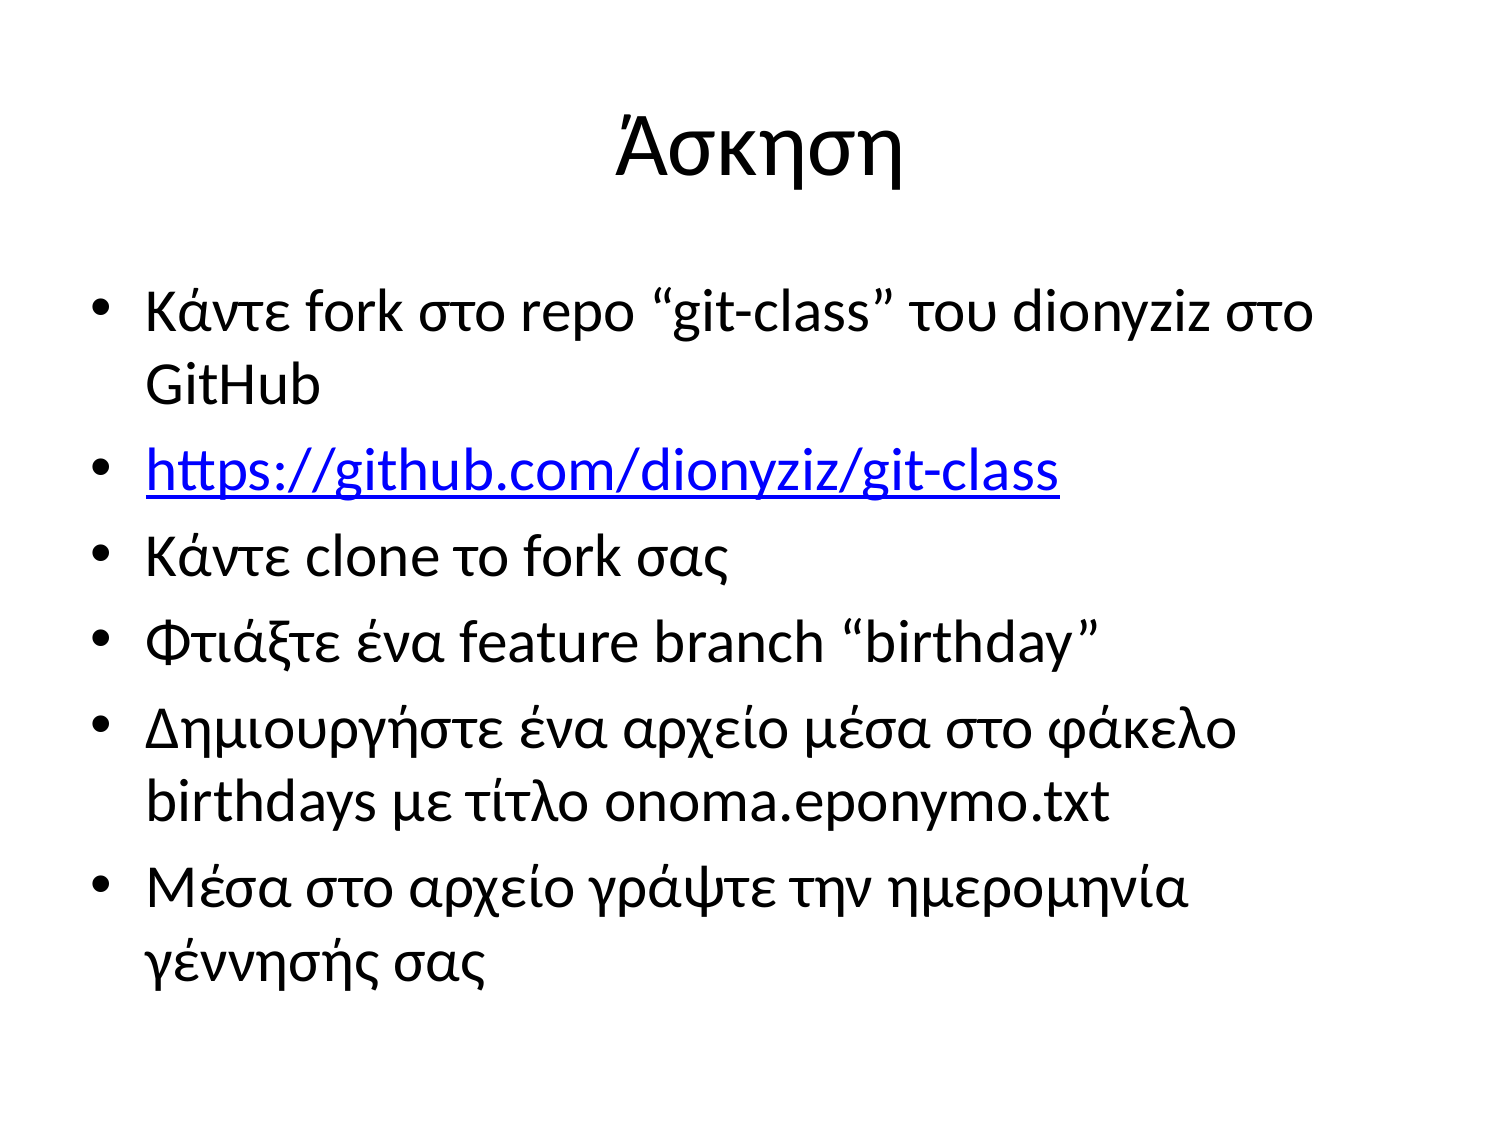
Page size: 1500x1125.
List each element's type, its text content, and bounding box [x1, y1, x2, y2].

list Κάντε fork στο repo “git-class” του dionyziz στο GitHub https://github.com/dionyziz/git-class Κάντε clone το fork σας Φτιάξτε ένα feature branch “birthday” Δημιουργήστε ένα αρχείο μέσα στο φάκελο birthdays με τίτλο onoma.eponymo.txt Μέσα στο αρχείο γράψτε την ημερομηνία γέννησής σας [75, 262, 1425, 1005]
title Άσκηση [75, 45, 1425, 233]
